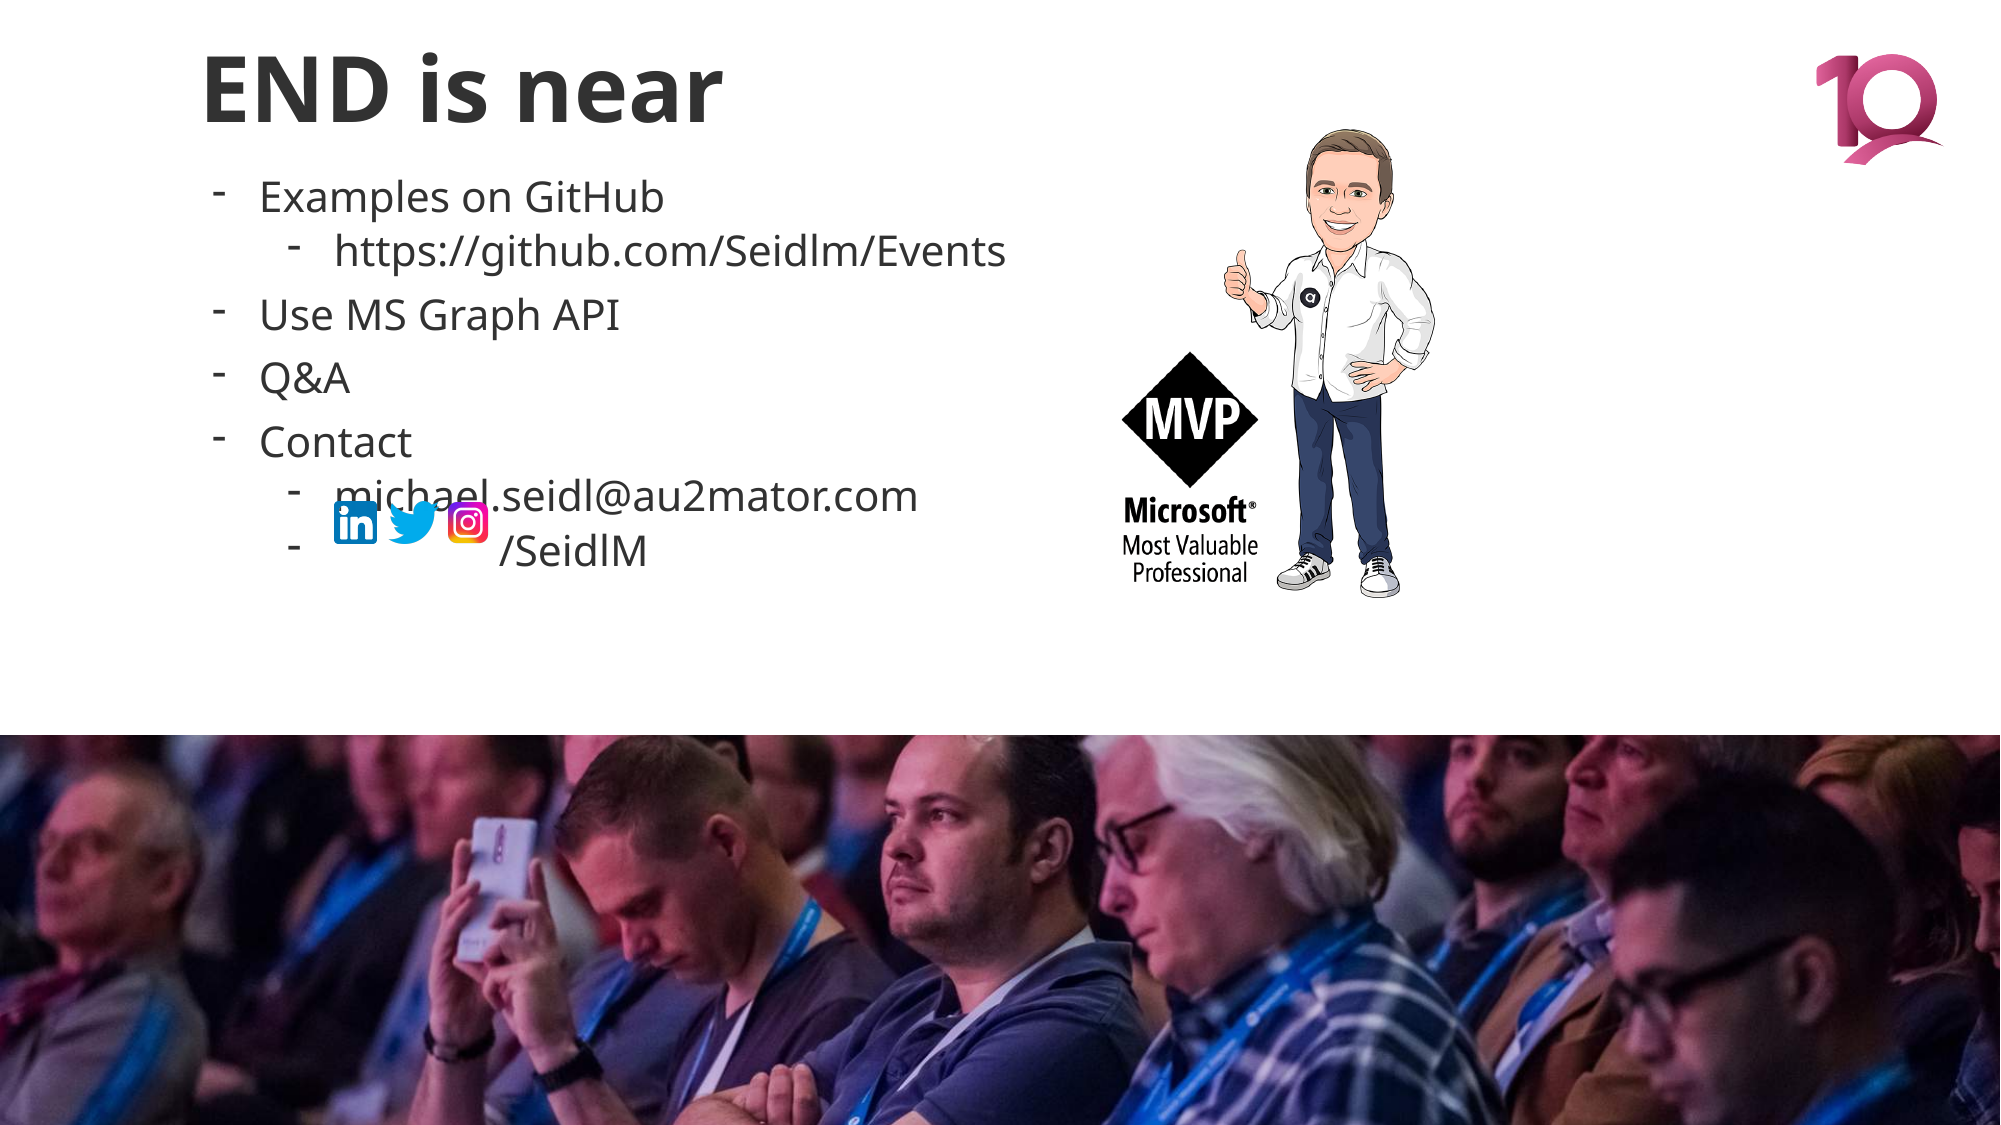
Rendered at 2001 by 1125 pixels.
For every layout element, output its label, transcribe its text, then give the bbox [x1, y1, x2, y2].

picture [1816, 42, 1949, 187]
picture [414, 501, 489, 544]
picture [1108, 129, 1435, 598]
list Examples on GitHub https://github.com/Seidlm/Events Use MS Graph API Q&A Contact michael.seidl@au2mator.com /SeidlM [197, 168, 1061, 586]
list END is near [184, 36, 1237, 152]
picture [0, 734, 2000, 1125]
picture [334, 501, 418, 544]
